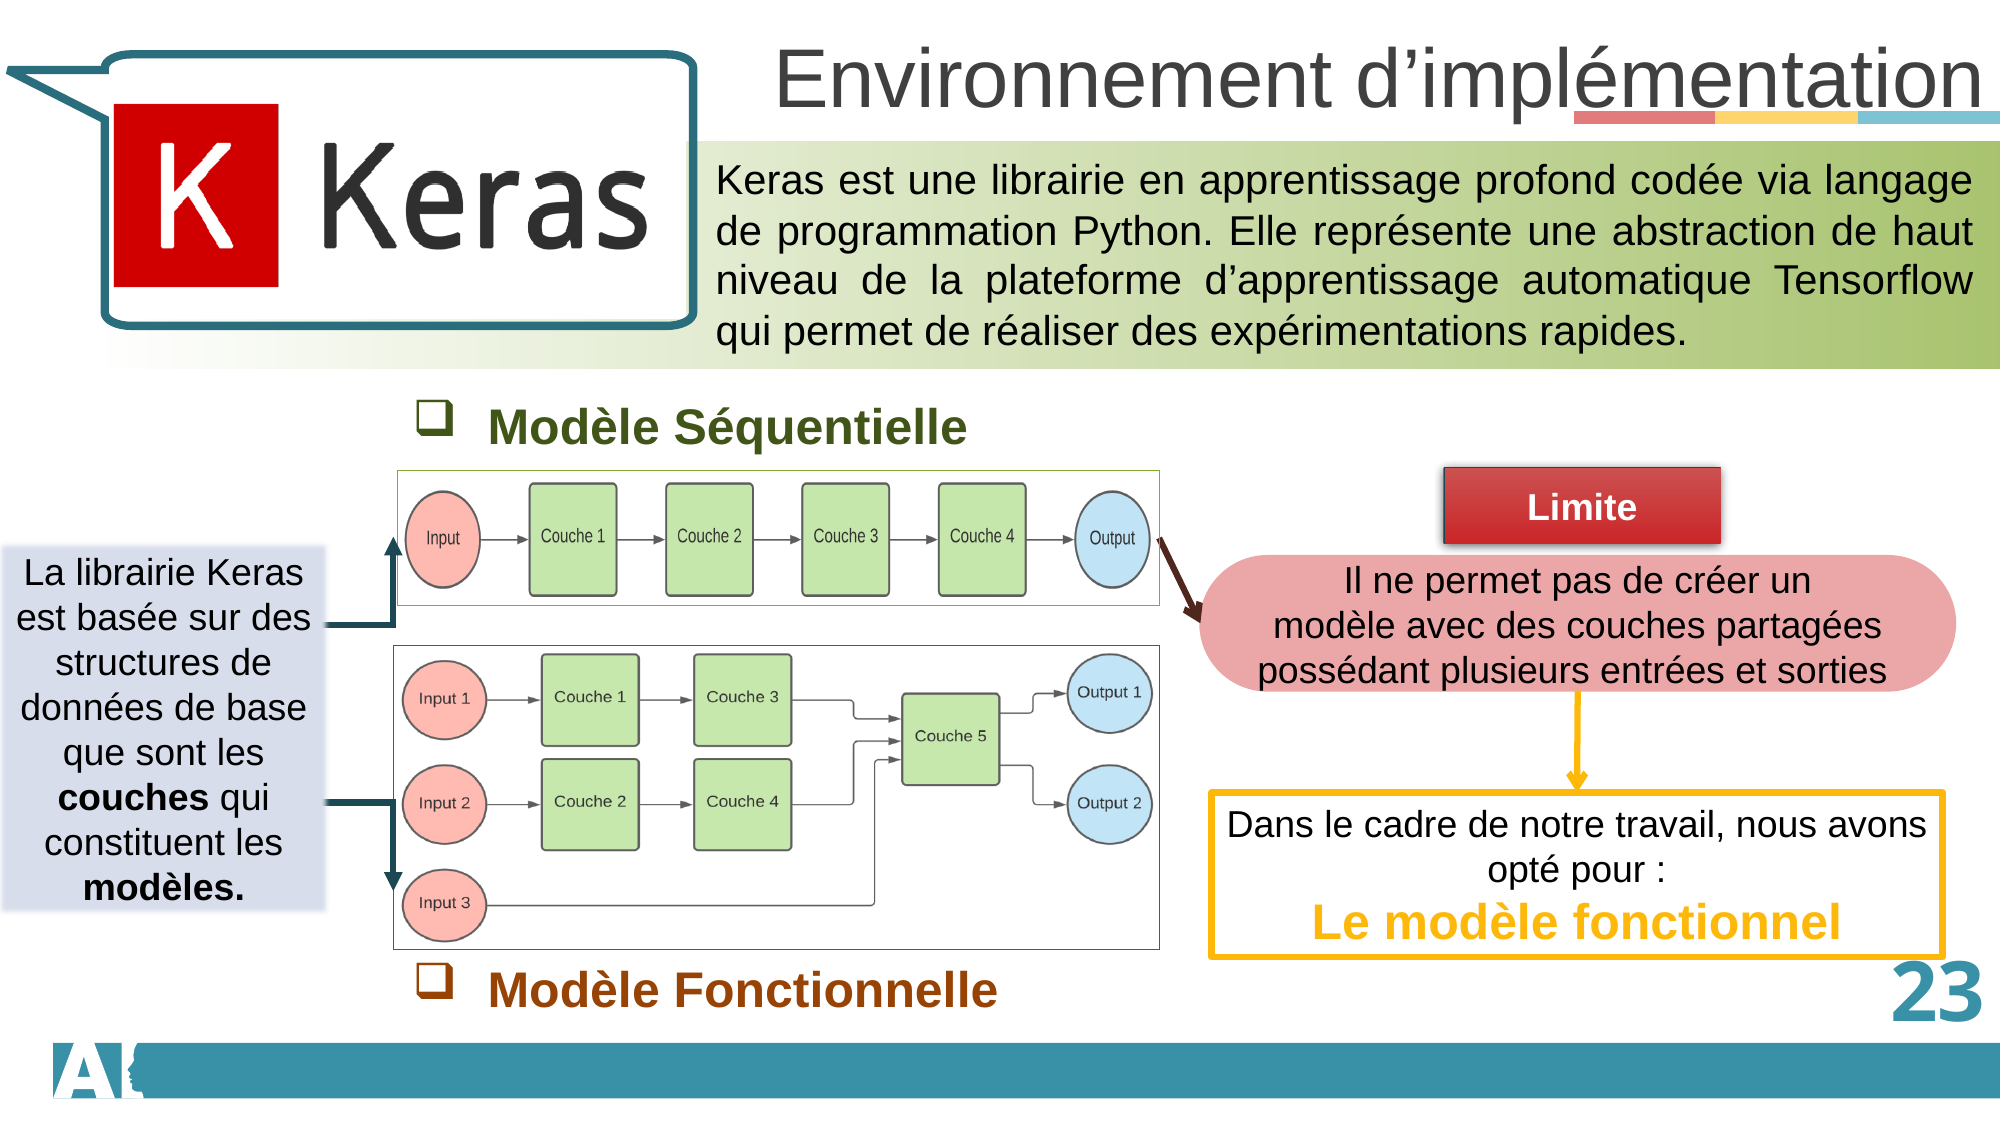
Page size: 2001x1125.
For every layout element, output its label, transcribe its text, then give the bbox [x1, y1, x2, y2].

text_box [0, 141, 1574, 369]
picture [393, 645, 1160, 950]
text_box Dans le cadre de notre travail, nous avons opté pour : Le modèle fonctionnel [1211, 792, 1943, 958]
text_box [7, 53, 695, 327]
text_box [1159, 537, 1201, 624]
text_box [1574, 117, 2000, 174]
text_box Limite [1443, 467, 1721, 544]
text_box Environnement d’implémentation [0, 9, 2000, 140]
picture [397, 470, 1160, 606]
text_box Modèle Séquentielle [397, 359, 1180, 490]
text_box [245, 536, 394, 713]
text_box 23 [1824, 930, 2000, 1040]
text_box [1180, 174, 2000, 369]
text_box Keras est une librairie en apprentissage profond codée via langage de programmation Python. Elle représente une abstraction de haut niveau de la plateforme d’apprentissage automatique Tensorflow qui permet de réaliser des expérimentations rapides. [700, 145, 1989, 361]
text_box Modèle Fonctionnelle [397, 950, 1087, 1053]
text_box Il ne permet pas de créer un modèle avec des couches partagées possédant plusieurs entrées et sorties [1199, 554, 1957, 692]
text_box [111, 66, 686, 319]
text_box La librairie Keras est basée sur des structures de données de base que sont les couches qui constituent les modèles. [5, 549, 324, 908]
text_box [245, 713, 394, 891]
